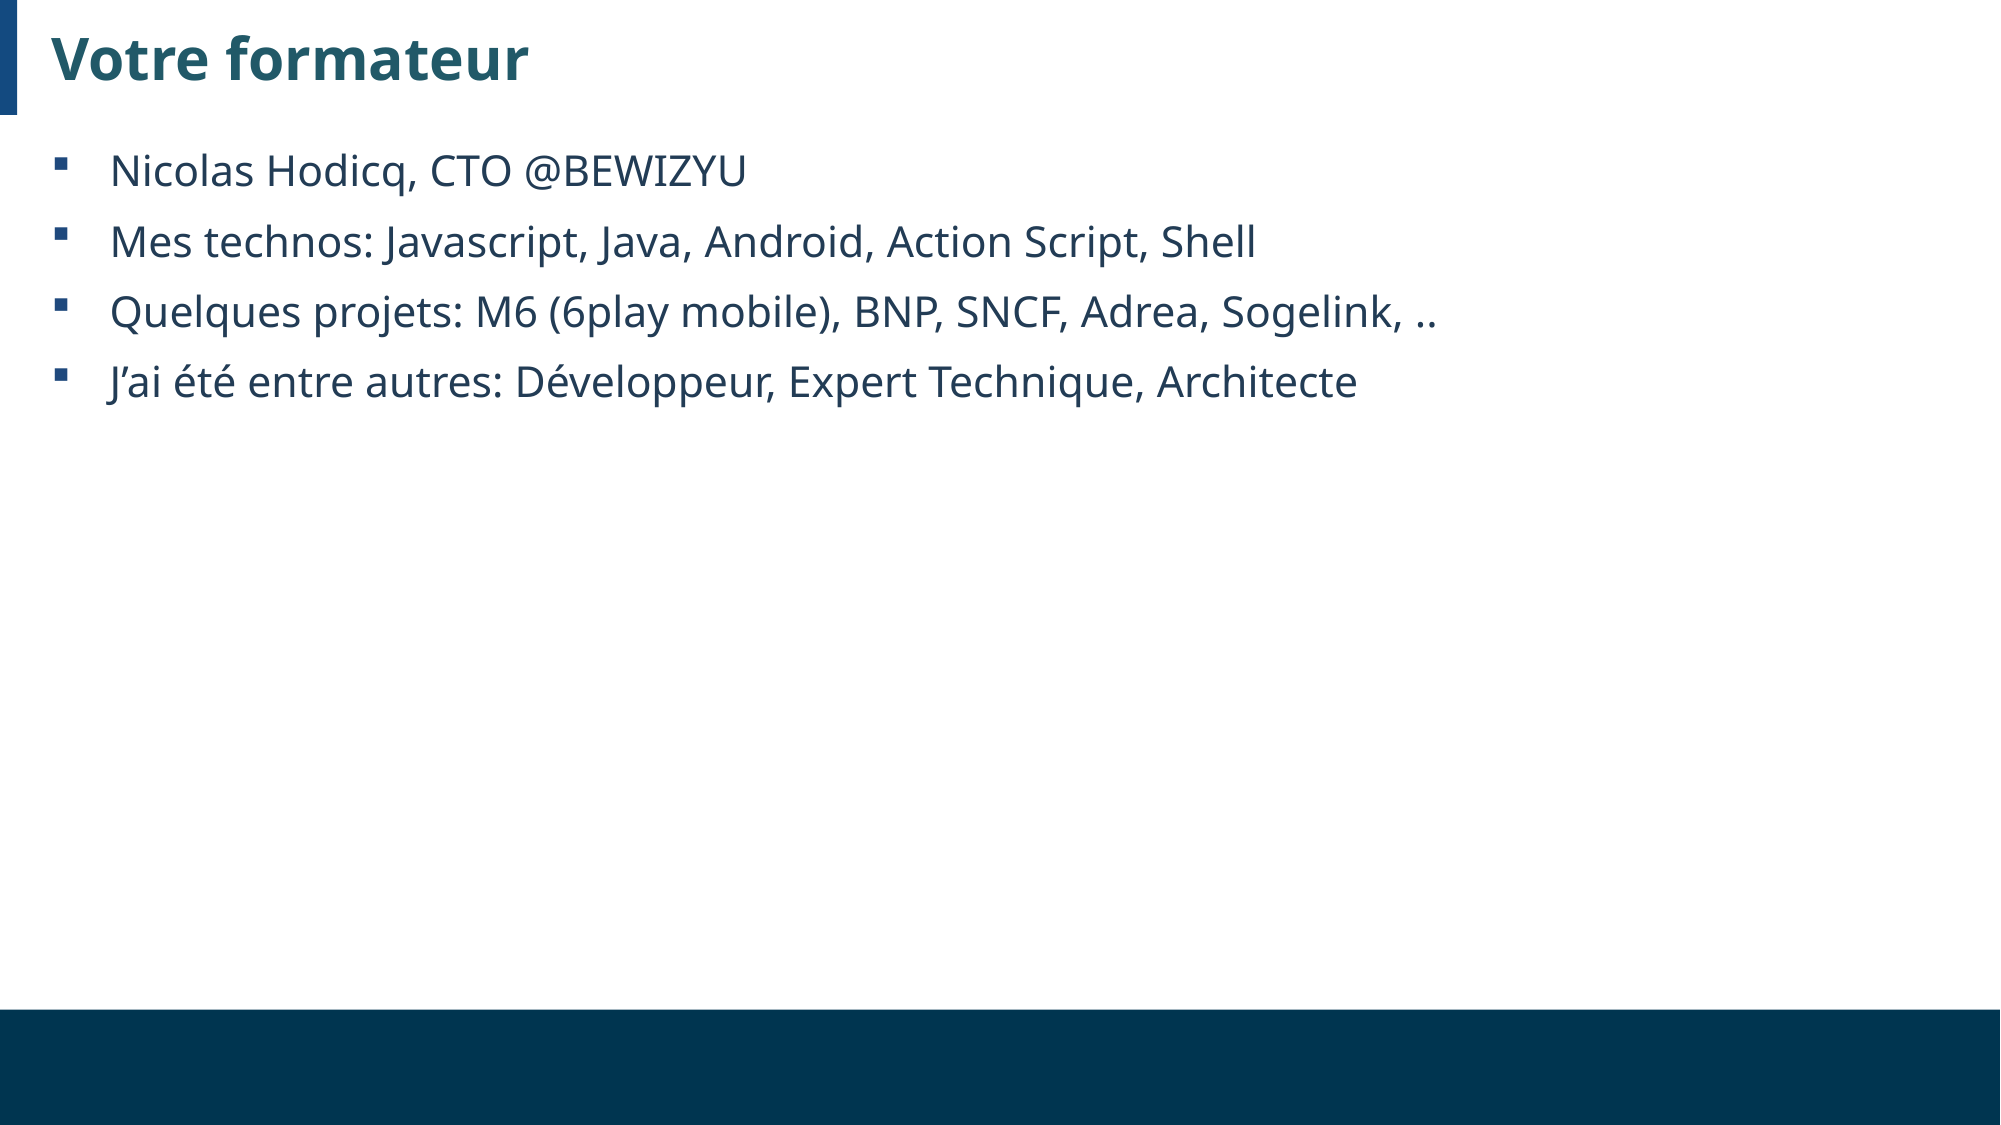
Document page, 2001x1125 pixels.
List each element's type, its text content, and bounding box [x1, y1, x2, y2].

title Votre formateur [39, 0, 1977, 114]
list Nicolas Hodicq, CTO @BEWIZYU Mes technos: Javascript, Java, Android, Action Script, Shell Quelques projets: M6 (6play mobile), BNP, SNCF, Adrea, Sogelink, .. J’ai été entre autres: Développeur, Expert Technique, Architecte [39, 138, 1977, 1012]
